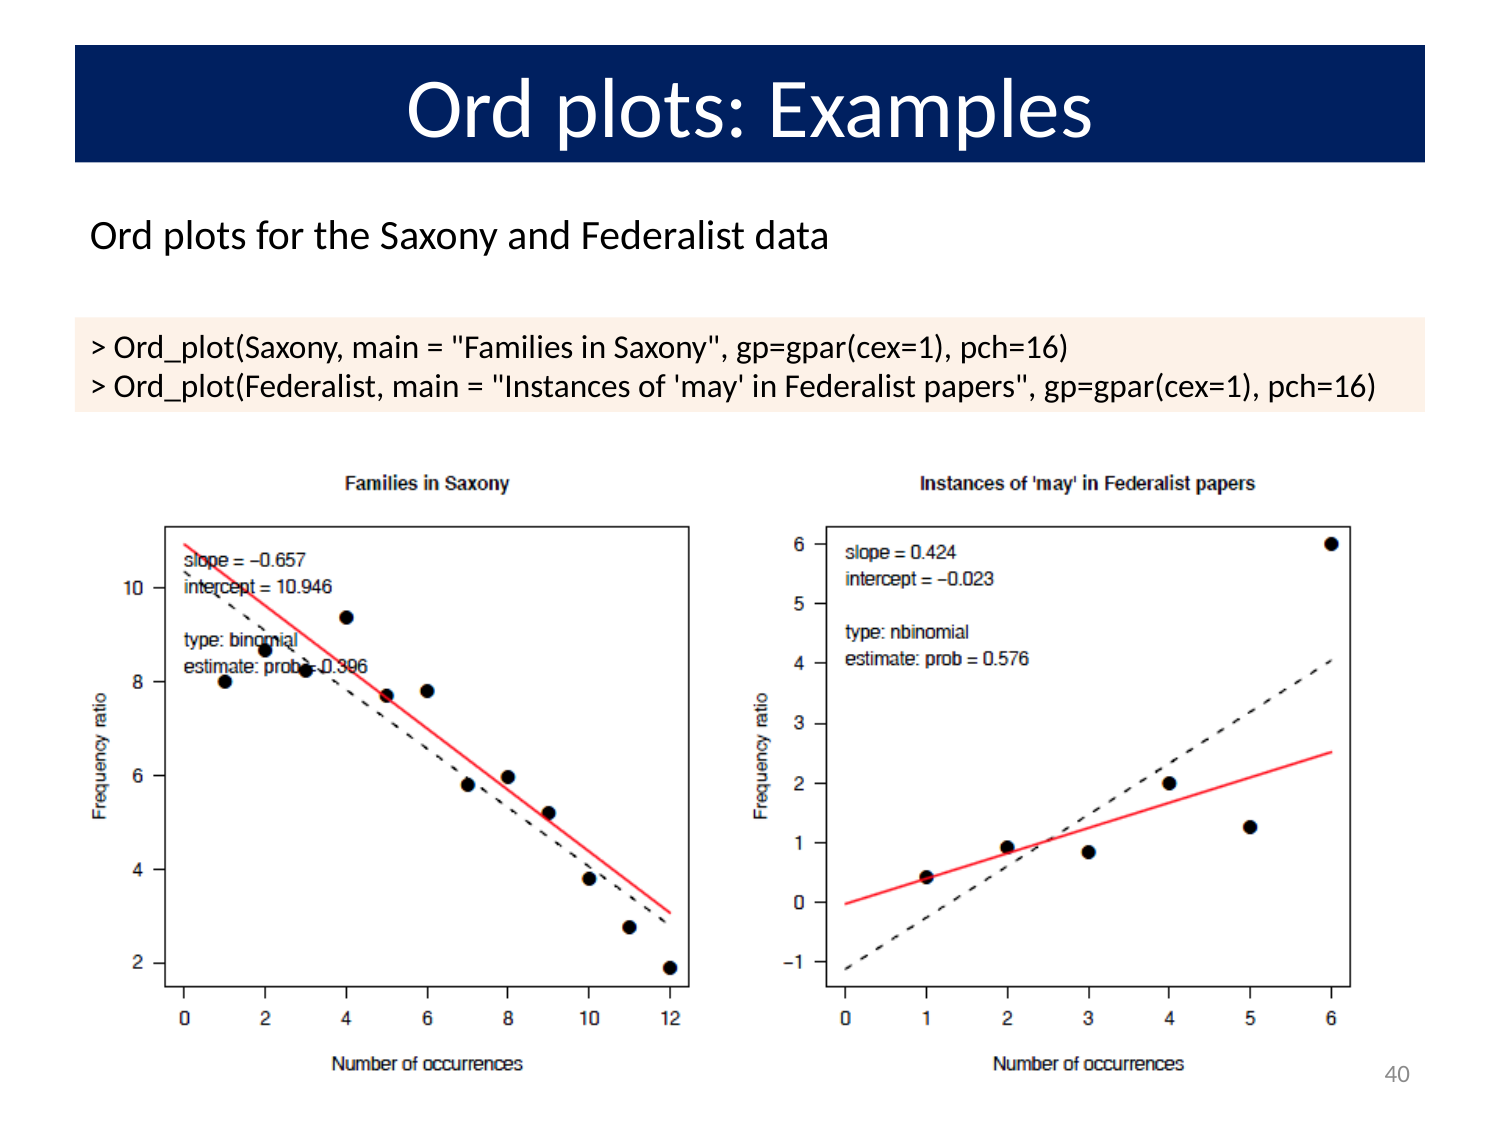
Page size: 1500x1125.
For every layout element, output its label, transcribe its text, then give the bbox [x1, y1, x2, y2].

picture [77, 469, 1370, 1091]
title Ord plots: Examples [75, 45, 1425, 163]
text_box Ord plots for the Saxony and Federalist data [74, 200, 1425, 265]
slide_number 40 [1074, 1042, 1425, 1103]
text_box > Ord_plot(Saxony, main = "Families in Saxony", gp=gpar(cex=1), pch=16) > Ord_plot(Federalist, main = "Instances of 'may' in Federalist papers", gp=gpar(cex=1), pch=16) [74, 317, 1425, 412]
